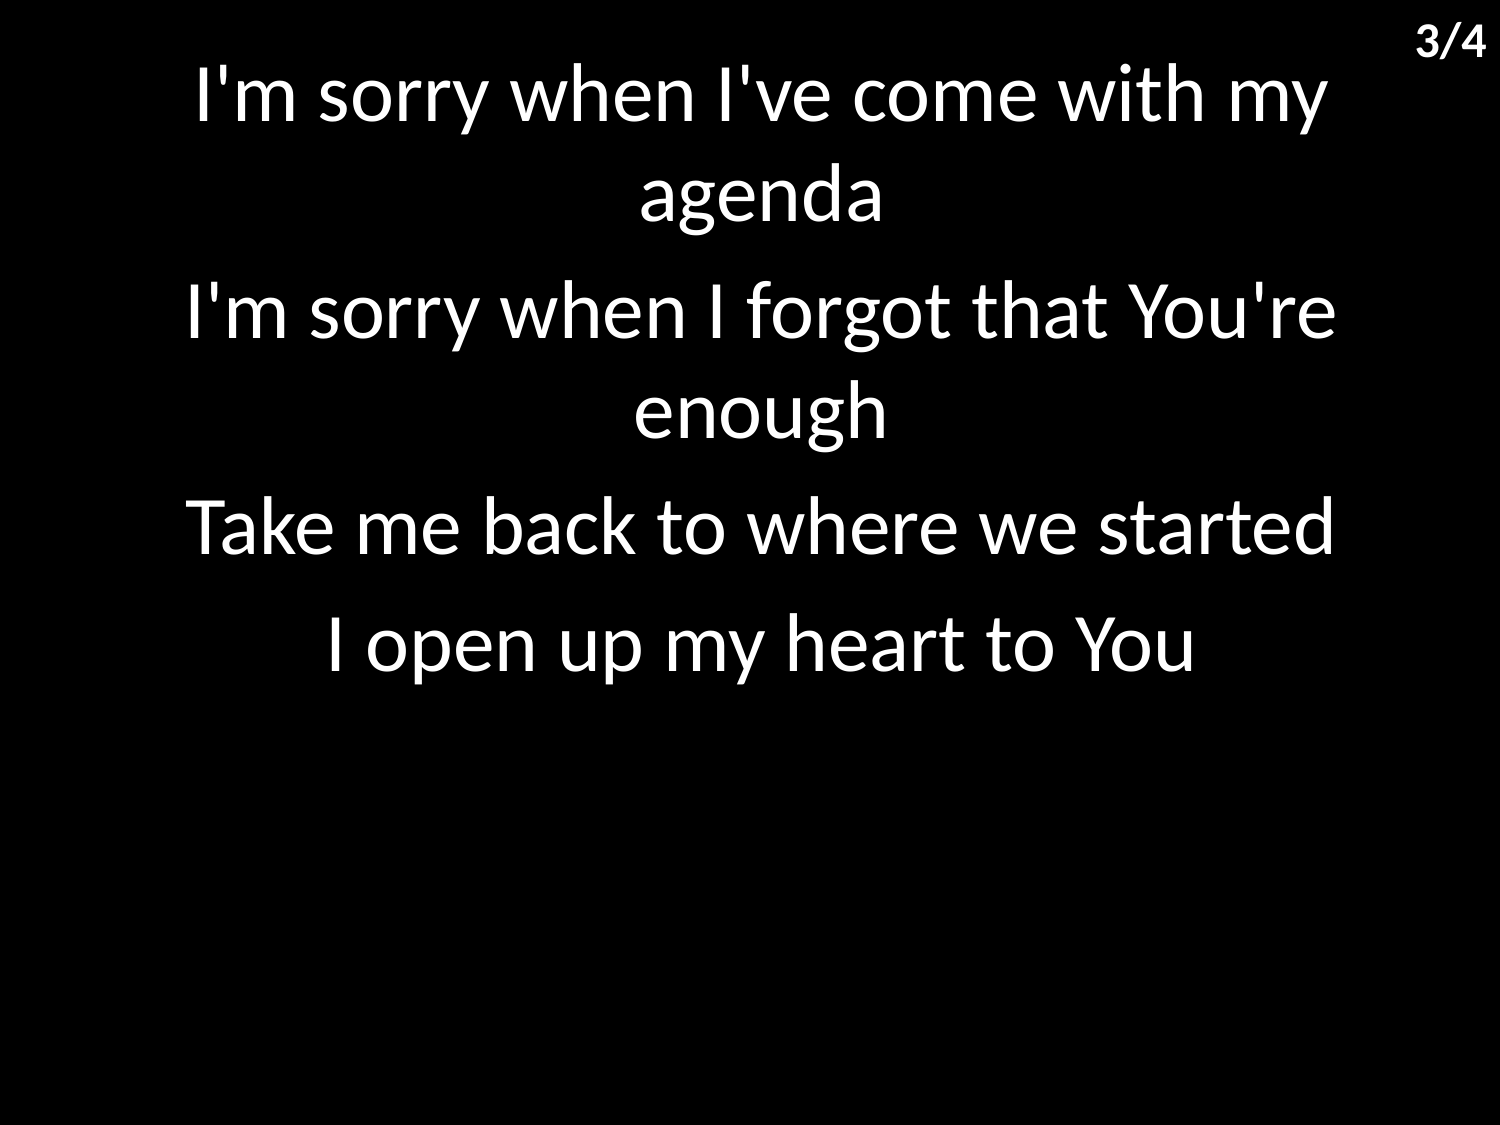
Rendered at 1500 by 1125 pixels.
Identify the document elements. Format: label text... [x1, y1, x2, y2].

subtitle I'm sorry when I've come with my agenda I'm sorry when I forgot that You're enough Take me back to where we started I open up my heart to You [53, 30, 1471, 1094]
text_box 3/4 [1399, 0, 1500, 75]
